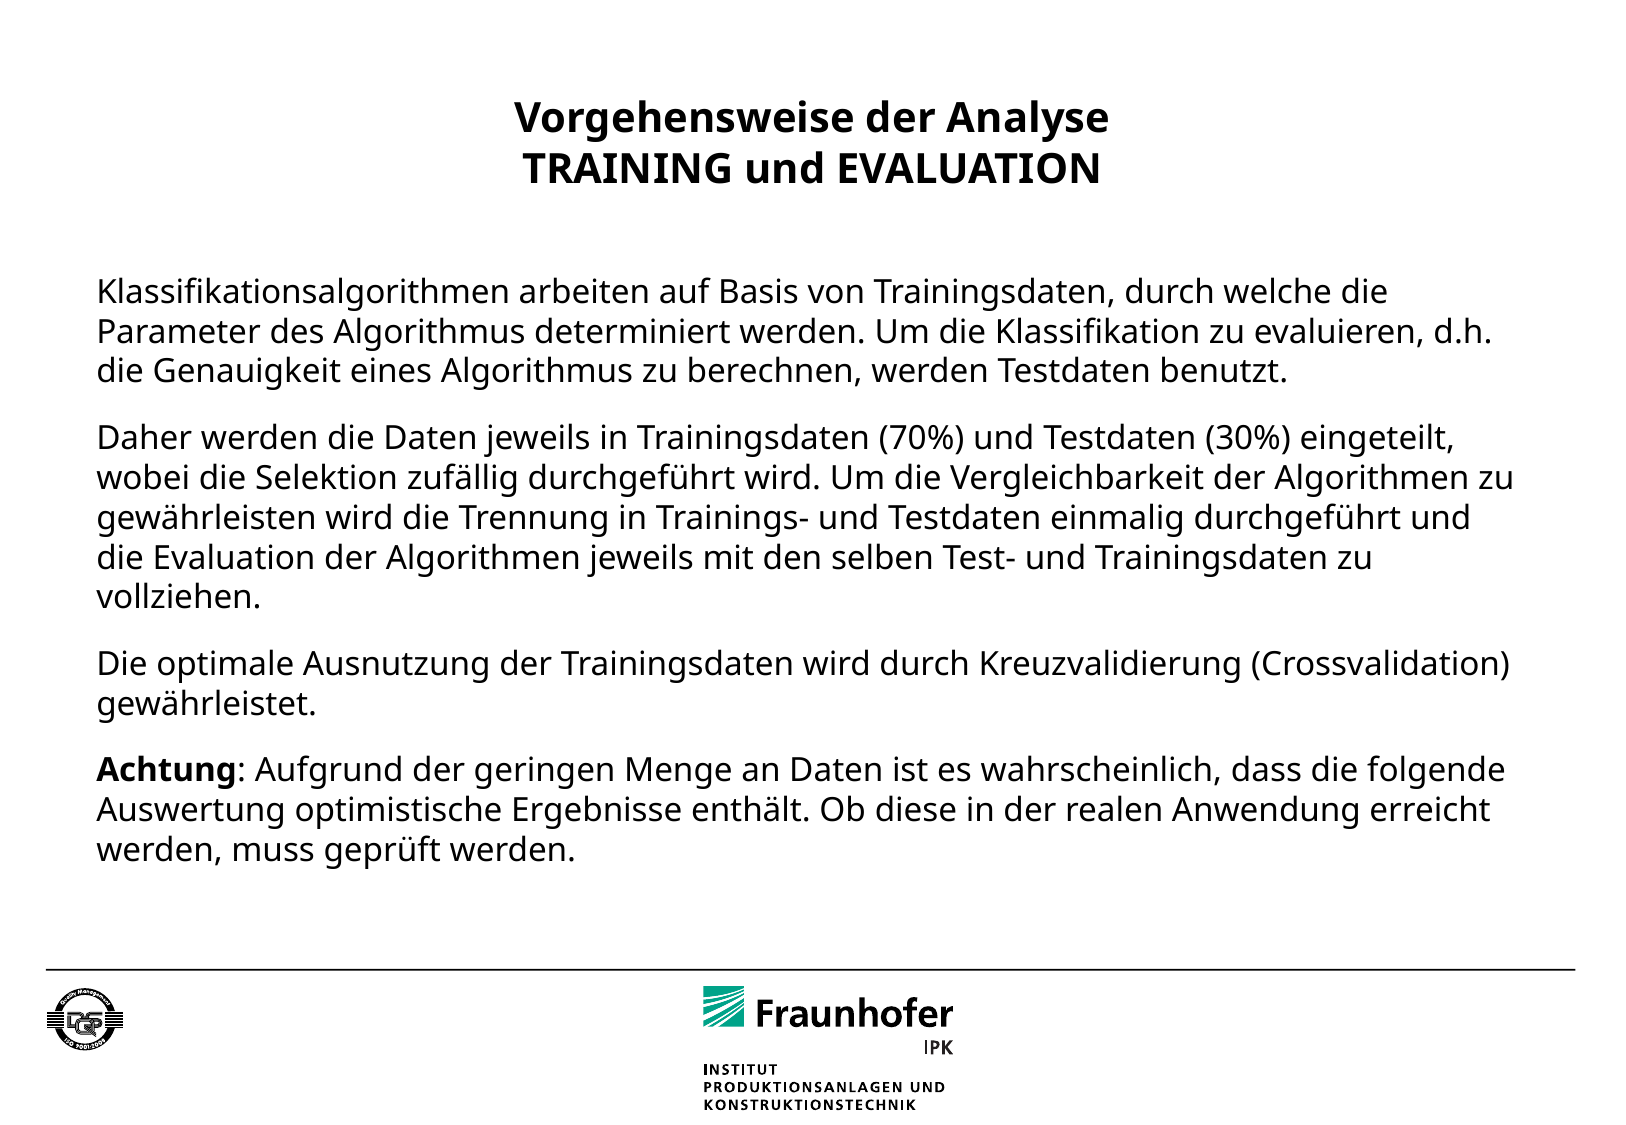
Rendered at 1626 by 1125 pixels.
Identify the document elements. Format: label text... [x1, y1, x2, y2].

title Vorgehensweise der Analyse TRAINING und EVALUATION [81, 83, 1544, 233]
list Klassifikationsalgorithmen arbeiten auf Basis von Trainingsdaten, durch welche die Parameter des Algorithmus determiniert werden. Um die Klassifikation zu evaluieren, d.h. die Genauigkeit eines Algorithmus zu berechnen, werden Testdaten benutzt. Daher werden die Daten jeweils in Trainingsdaten (70%) und Testdaten (30%) eingeteilt, wobei die Selektion zufällig durchgeführt wird. Um die Vergleichbarkeit der Algorithmen zu gewährleisten wird die Trennung in Trainings- und Testdaten einmalig durchgeführt und die Evaluation der Algorithmen jeweils mit den selben Test- und Trainingsdaten zu vollziehen. Die optimale Ausnutzung der Trainingsdaten wird durch Kreuzvalidierung (Crossvalidation) gewährleistet. Achtung: Aufgrund der geringen Menge an Daten ist es wahrscheinlich, dass die folgende Auswertung optimistische Ergebnisse enthält. Ob diese in der realen Anwendung erreicht werden, muss geprüft werden. [81, 262, 1544, 964]
